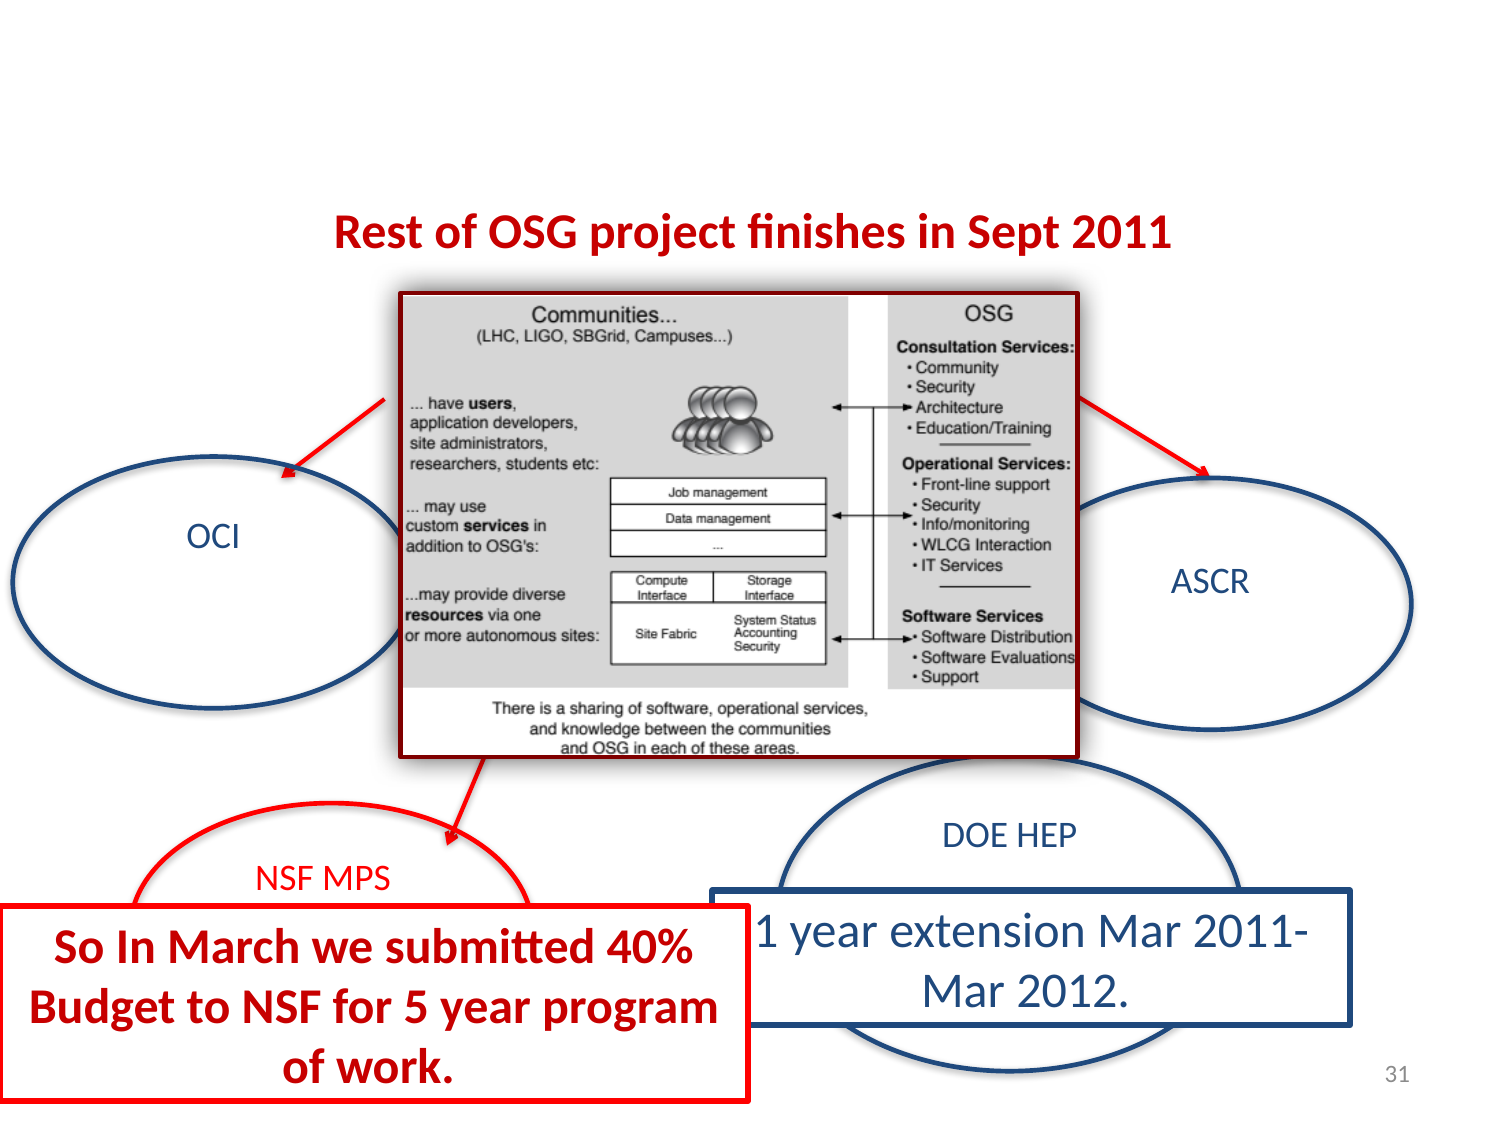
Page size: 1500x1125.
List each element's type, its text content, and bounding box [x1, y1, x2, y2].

text_box OCI [171, 504, 256, 564]
text_box NSF MPS [240, 845, 406, 906]
slide_number 31 [1074, 1042, 1425, 1103]
text_box Rest of OSG project finishes in Sept 2011 [281, 131, 1226, 326]
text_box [281, 398, 385, 479]
text_box [845, 1026, 1174, 1072]
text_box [1079, 390, 1211, 479]
text_box ASCR [1155, 549, 1265, 609]
text_box [779, 764, 1241, 890]
text_box [11, 455, 376, 710]
text_box 1 year extension Mar 2011- Mar 2012. [712, 890, 1350, 1026]
text_box [133, 802, 530, 906]
text_box So In March we submitted 40% Budget to NSF for 5 year program of work. [0, 906, 748, 1101]
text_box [446, 764, 639, 846]
text_box DOE HEP [927, 803, 1093, 863]
picture [402, 294, 1076, 755]
text_box [1101, 477, 1413, 731]
